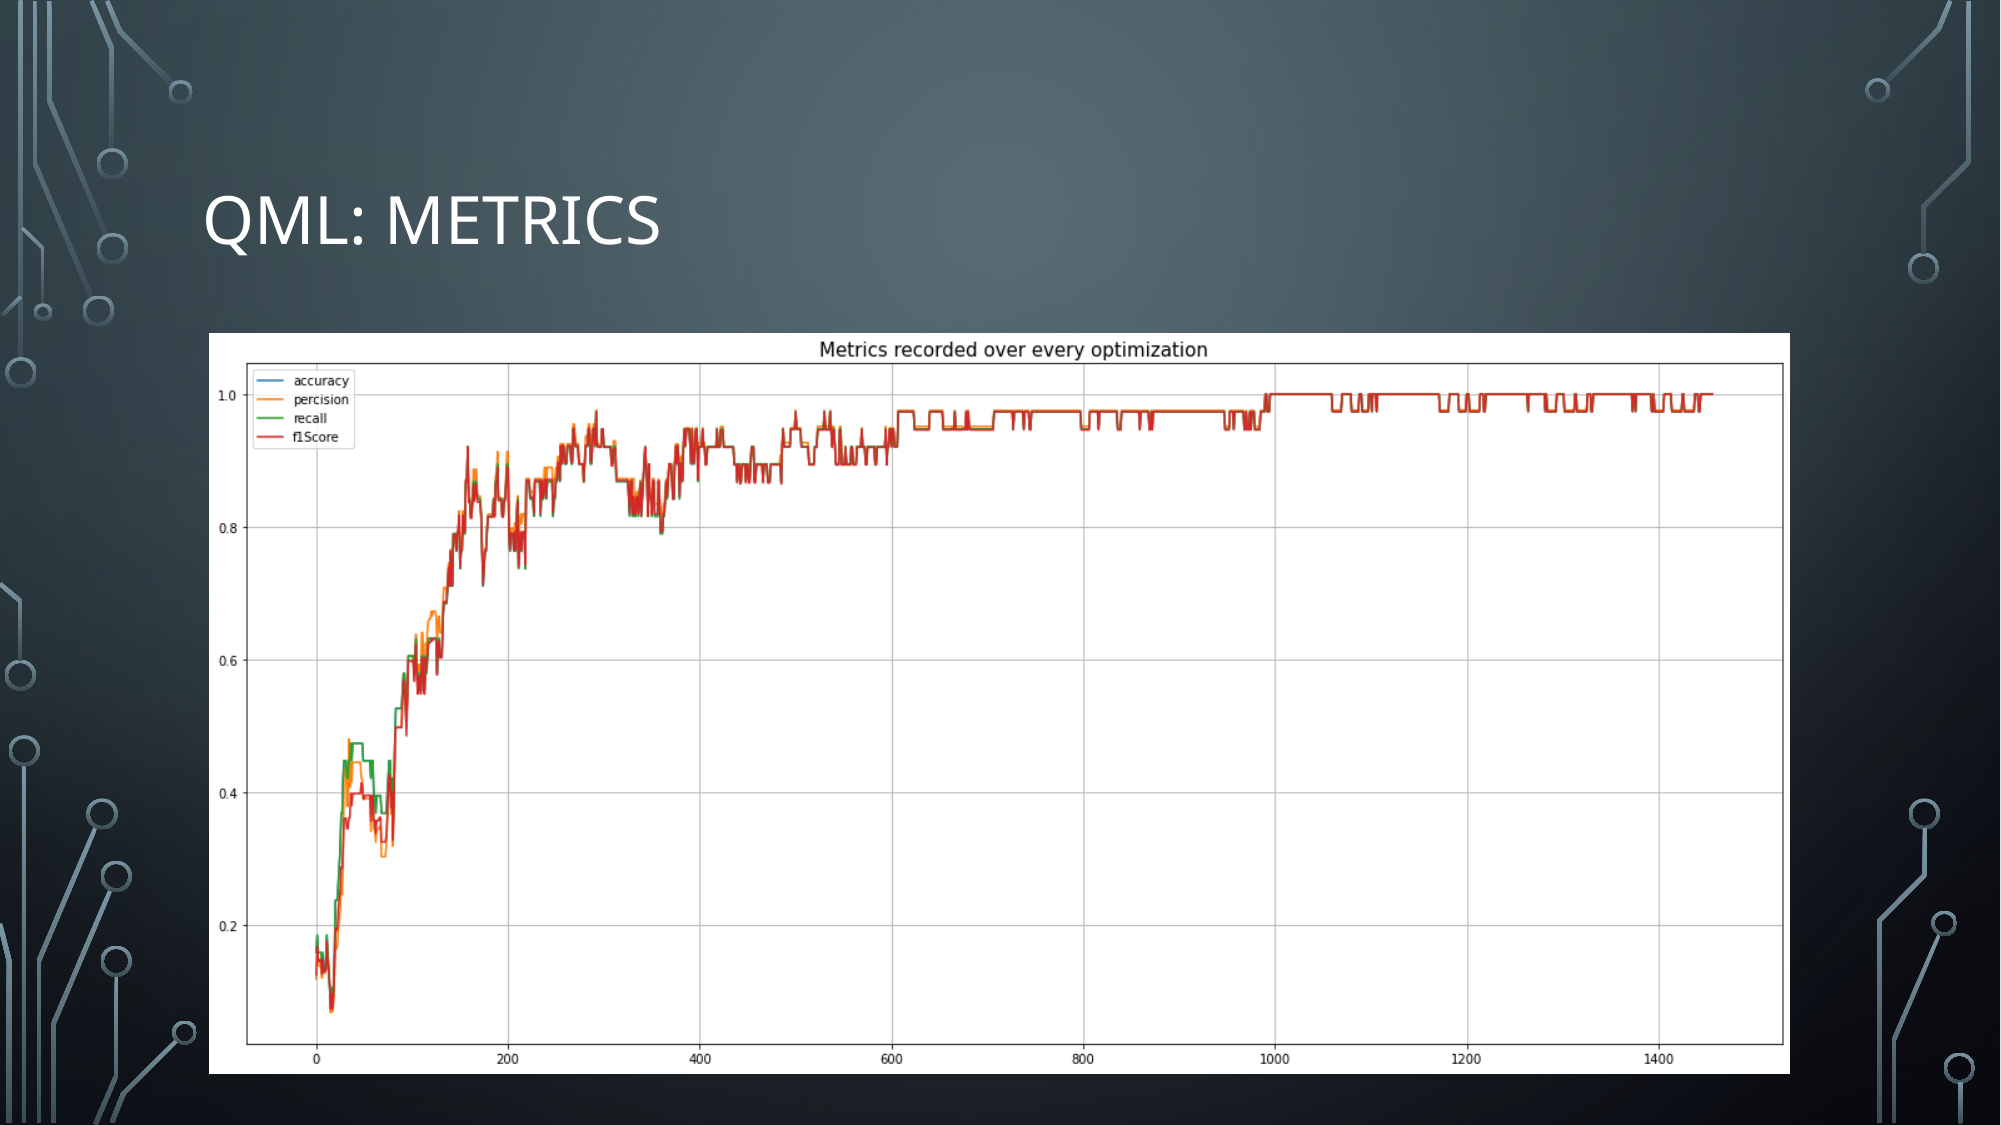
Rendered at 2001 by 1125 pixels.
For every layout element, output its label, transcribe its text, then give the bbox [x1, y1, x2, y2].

title QML: Metrics [187, 101, 1813, 344]
picture [209, 333, 1790, 1074]
